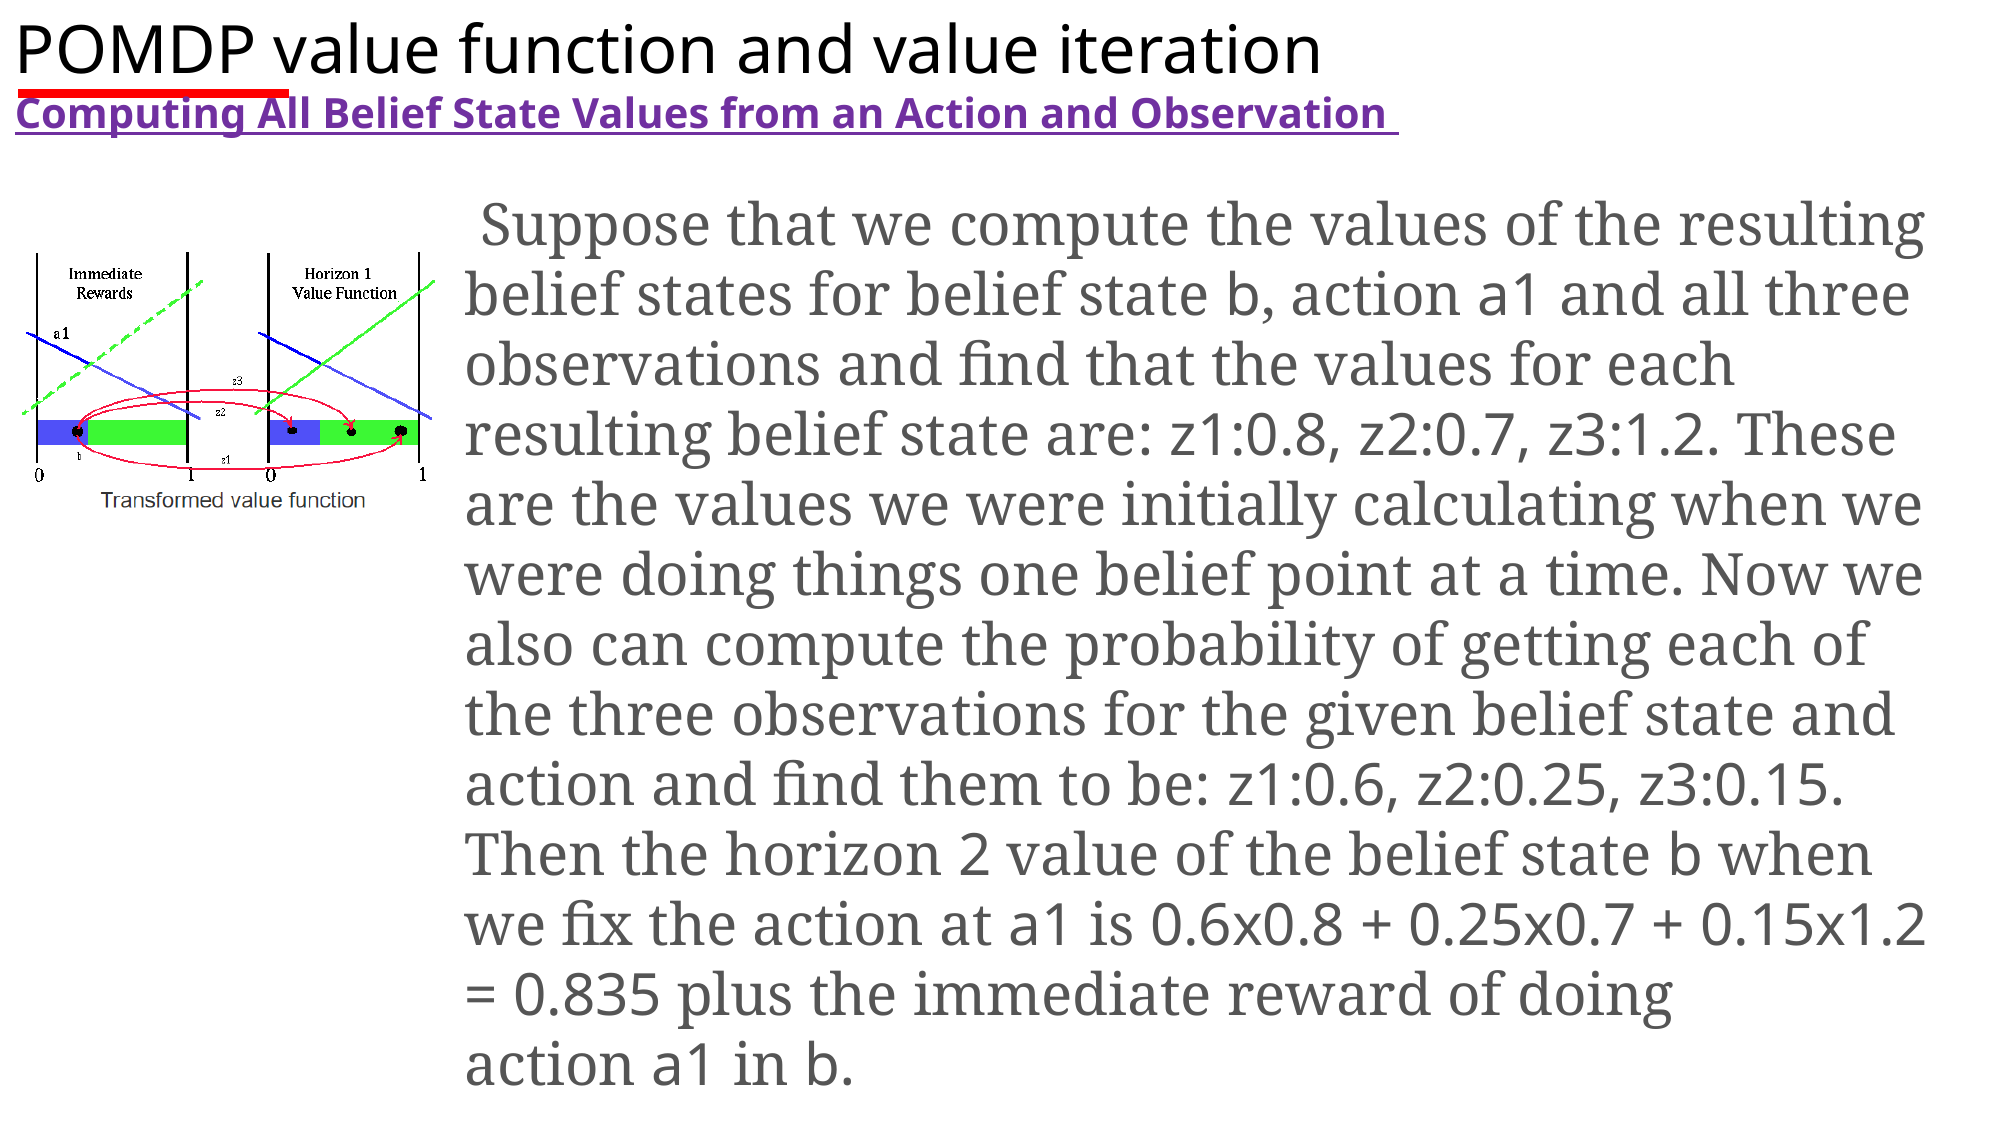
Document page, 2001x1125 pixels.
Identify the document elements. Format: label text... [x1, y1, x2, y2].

text_box POMDP value function and value iteration Computing All Belief State Values from an Action and Observation [0, 0, 1982, 145]
text_box Suppose that we compute the values of the resulting belief states for belief state b, action a1 and all three observations and find that the values for each resulting belief state are: z1:0.8, z2:0.7, z3:1.2. These are the values we were initially calculating when we were doing things one belief point at a time. Now we also can compute the probability of getting each of the three observations for the given belief state and action and find them to be: z1:0.6, z2:0.25, z3:0.15. Then the horizon 2 value of the belief state b when we fix the action at a1 is 0.6x0.8 + 0.25x0.7 + 0.15x1.2 = 0.835 plus the immediate reward of doing action a1 in b. [449, 179, 1982, 1105]
picture [18, 239, 450, 511]
